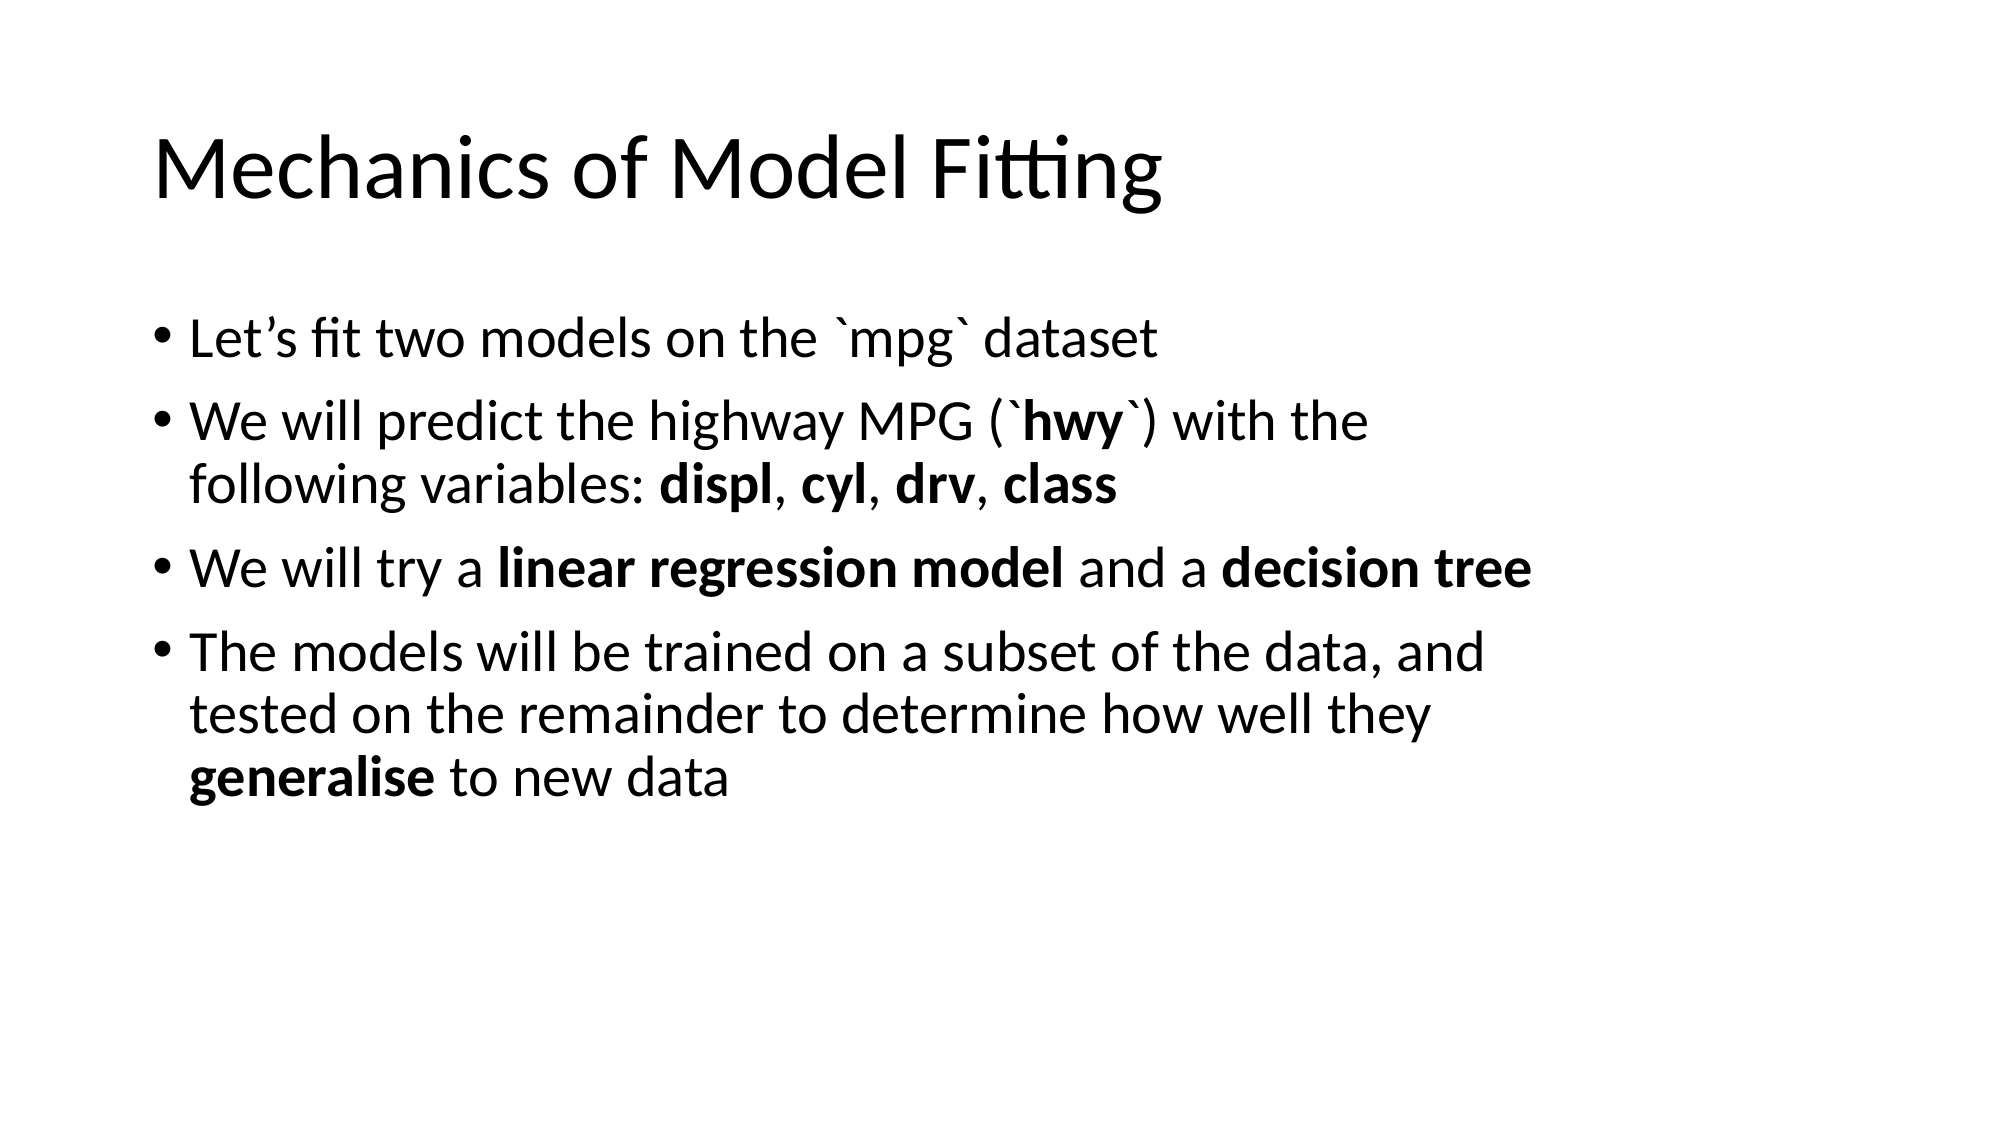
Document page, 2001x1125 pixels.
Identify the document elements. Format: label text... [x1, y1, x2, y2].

title Mechanics of Model Fitting [137, 59, 1863, 278]
list Let’s fit two models on the `mpg` dataset We will predict the highway MPG (`hwy`) with the following variables: displ, cyl, drv, class We will try a linear regression model and a decision tree The models will be trained on a subset of the data, and tested on the remainder to determine how well they generalise to new data [137, 299, 1550, 1020]
